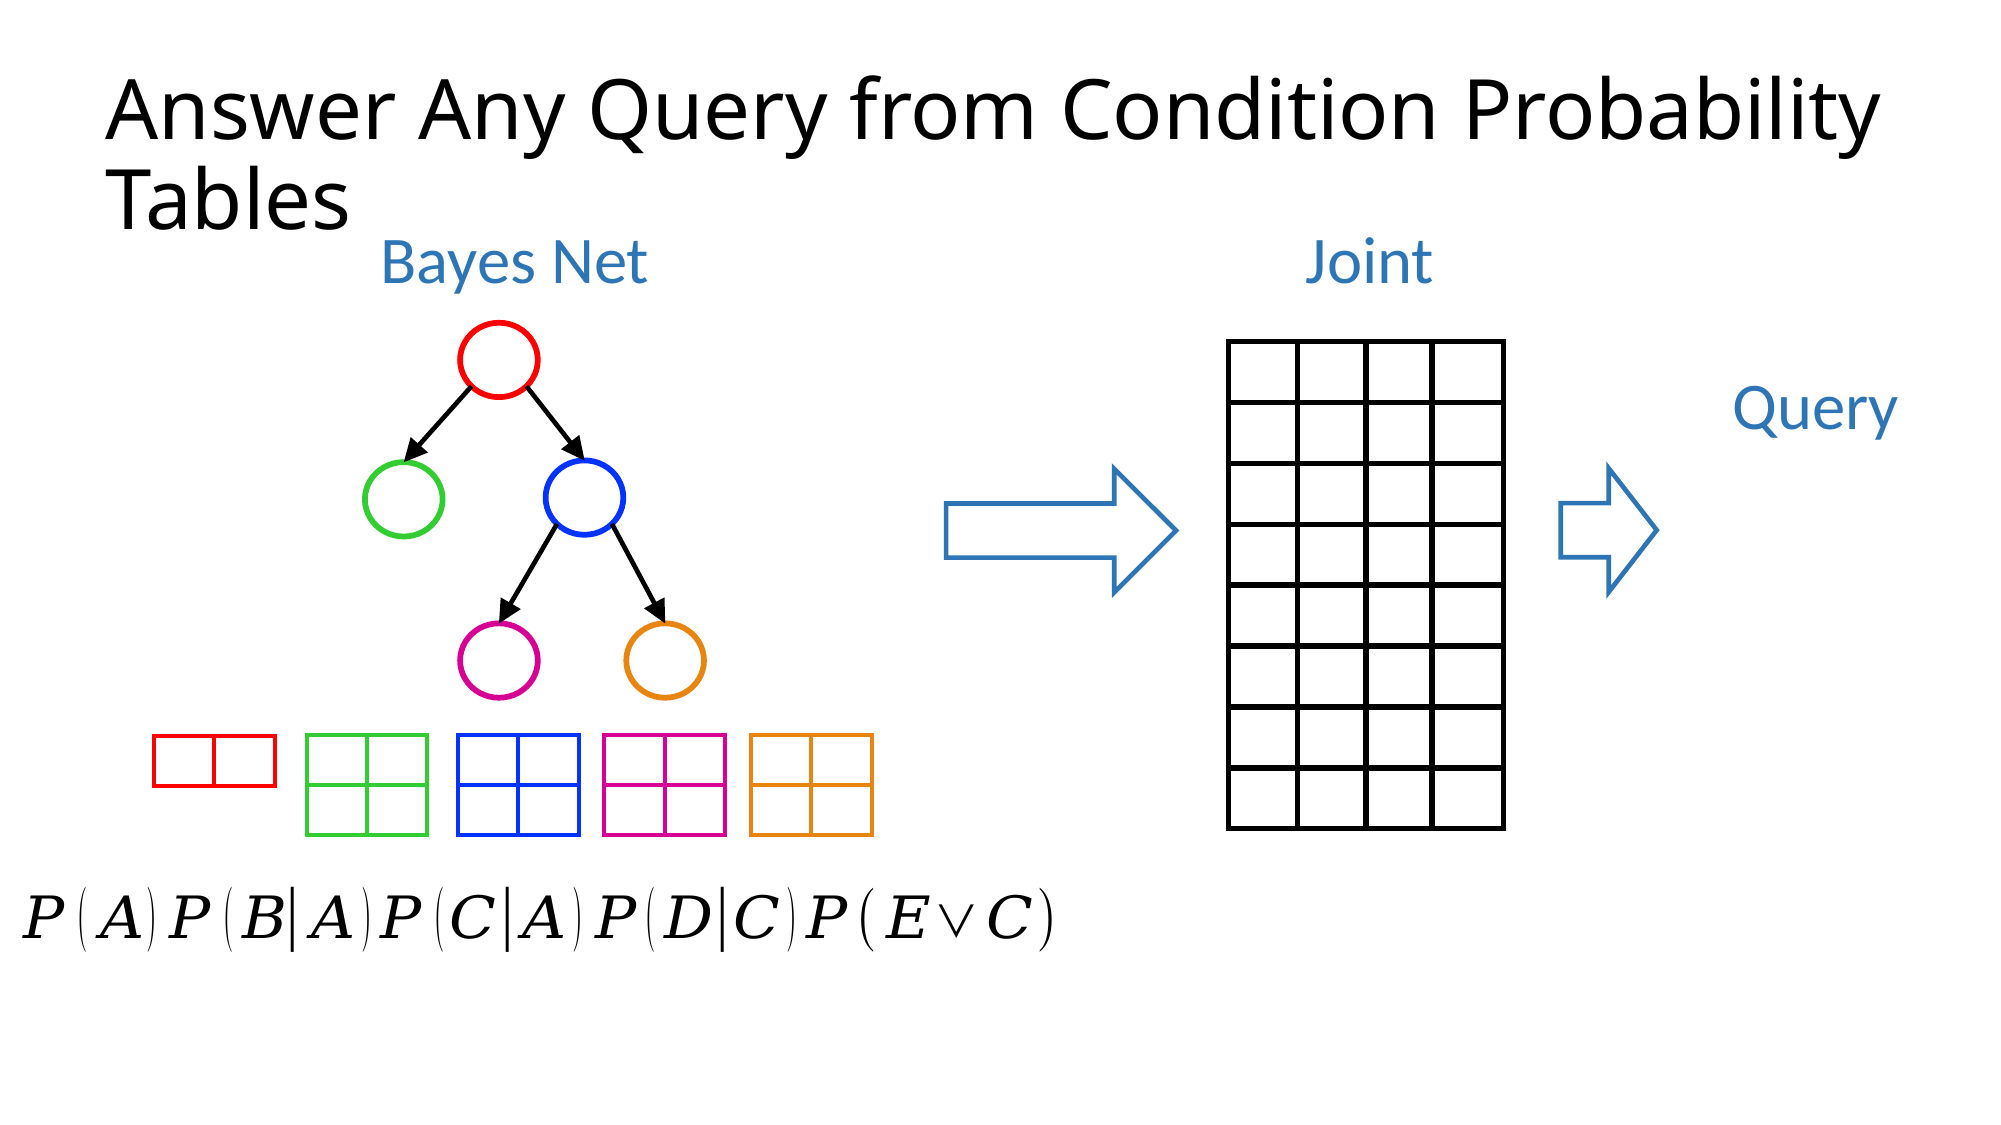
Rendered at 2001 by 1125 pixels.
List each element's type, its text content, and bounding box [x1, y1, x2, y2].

table_cell [753, 787, 809, 833]
table_cell [1231, 649, 1295, 704]
text_box Bayes Net [90, 225, 940, 304]
table_header [667, 737, 723, 783]
table_header [369, 737, 425, 783]
table_cell [1300, 405, 1363, 461]
table_header [1369, 344, 1429, 400]
table_header [1435, 344, 1501, 400]
table_header [520, 737, 577, 783]
table_cell [667, 787, 723, 833]
table_cell [1369, 771, 1429, 826]
table_cell [1300, 649, 1363, 704]
table_cell [1300, 588, 1363, 643]
text_box [945, 466, 1178, 595]
table_cell [1231, 771, 1295, 826]
table_cell [1435, 405, 1501, 461]
table_cell [1369, 527, 1429, 582]
table_cell [1300, 466, 1363, 522]
table_cell [1231, 527, 1295, 582]
table_cell [1435, 588, 1501, 643]
table_cell [369, 787, 425, 833]
text_box Joint [1232, 225, 1508, 304]
table_cell [1369, 710, 1429, 765]
table_header [216, 738, 273, 784]
table_cell [1231, 710, 1295, 765]
table_cell [1300, 527, 1363, 582]
table_cell [520, 787, 577, 833]
table_cell [1369, 405, 1429, 461]
table_header [309, 737, 365, 783]
table_header [1231, 344, 1295, 400]
table_cell [1435, 649, 1501, 704]
table_cell [1435, 466, 1501, 522]
title Answer Any Query from Condition Probability Tables [90, 60, 1920, 164]
table_cell [1369, 649, 1429, 704]
table_cell [1300, 710, 1363, 765]
table_cell [309, 787, 365, 833]
table_cell [1231, 405, 1295, 461]
table_header [460, 737, 516, 783]
table_cell [606, 787, 663, 833]
table_cell [1369, 588, 1429, 643]
text_box [1559, 465, 1659, 596]
table_header [753, 737, 809, 783]
table_header [813, 737, 870, 783]
table_header [1300, 344, 1363, 400]
table_cell [1435, 771, 1501, 826]
table_cell [813, 787, 870, 833]
table_cell [1231, 466, 1295, 522]
table_cell [1231, 588, 1295, 643]
table_header [156, 738, 212, 784]
table_cell [1369, 466, 1429, 522]
table_cell [1435, 710, 1501, 765]
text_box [364, 322, 704, 698]
table_header [606, 737, 663, 783]
table_cell [1435, 527, 1501, 582]
table_cell [1300, 771, 1363, 826]
table_cell [460, 787, 516, 833]
